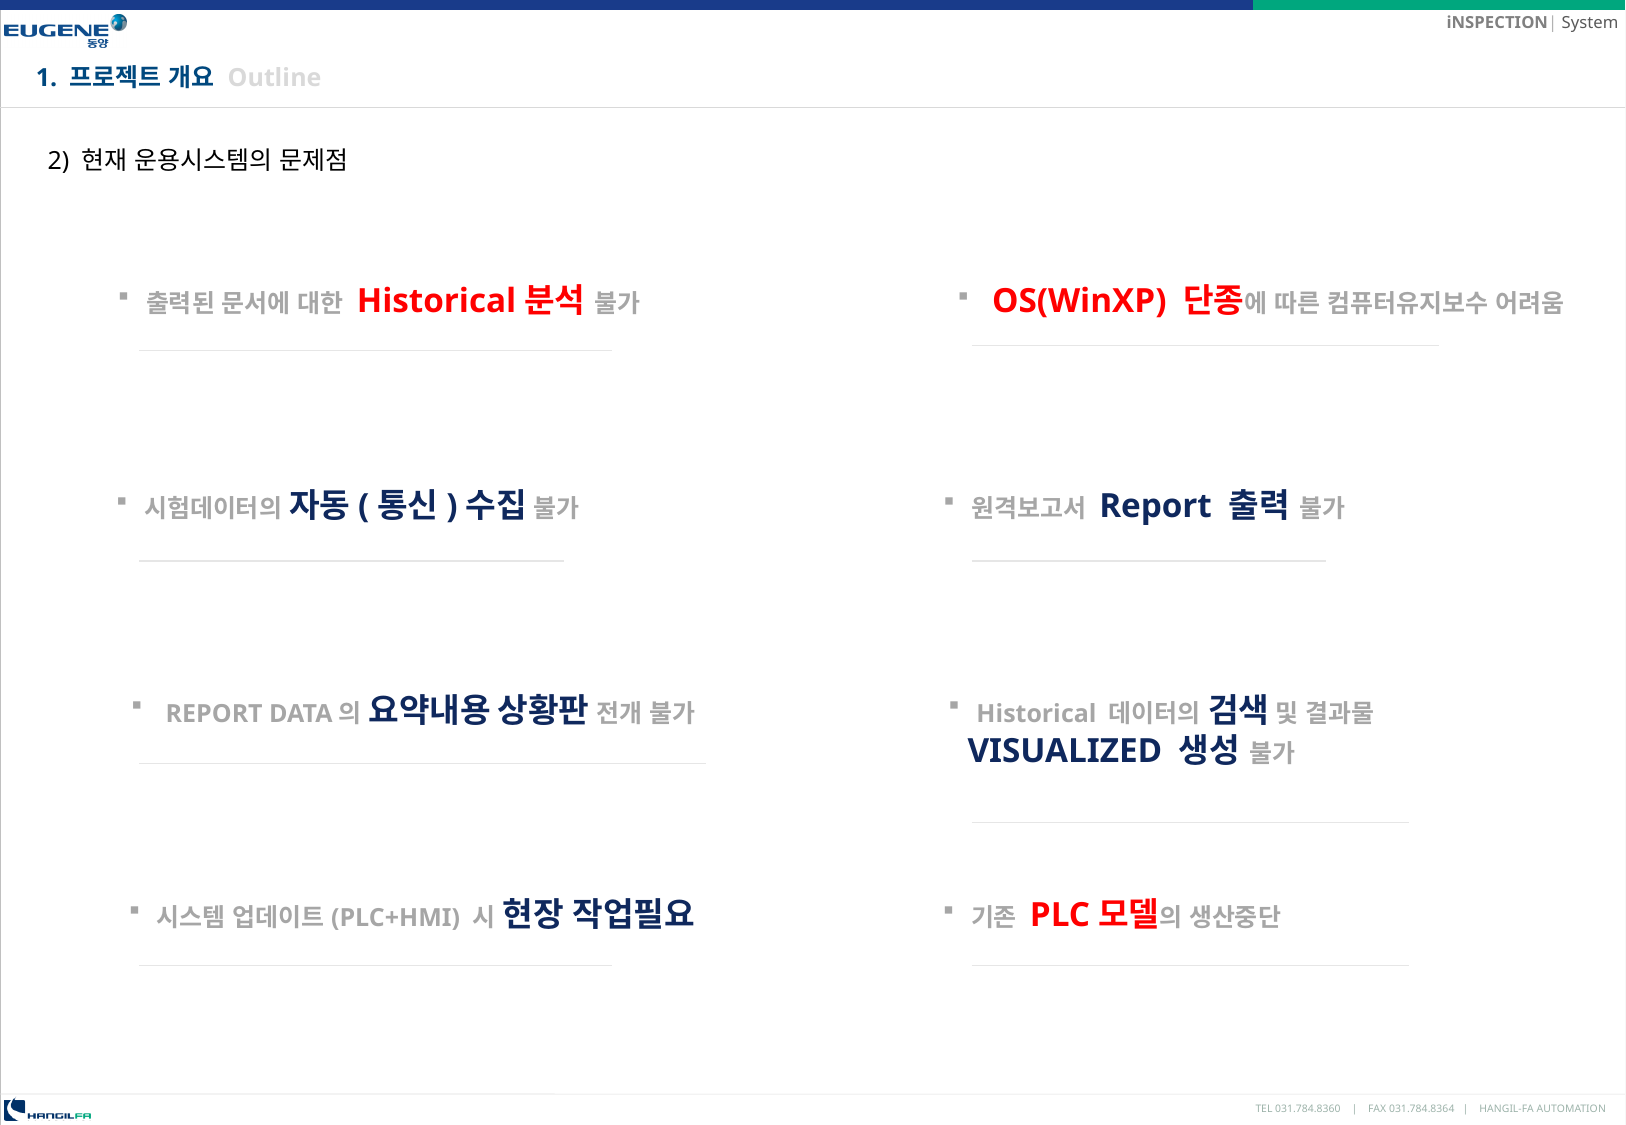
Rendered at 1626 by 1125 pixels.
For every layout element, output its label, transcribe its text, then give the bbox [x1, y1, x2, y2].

text_box 시스템 업데이트(PLC+HMI) 시 현장 작업필요 [114, 886, 710, 941]
picture [4, 14, 127, 48]
picture [0, 0, 1625, 10]
text_box REPORT DATA의 요약내용 상황판 전개 불가 [116, 681, 711, 737]
text_box OS(WinXP) 단종에 따른 컴퓨터유지보수 어려움 [942, 272, 1580, 327]
text_box 2) 현재 운용시스템의 문제점 [32, 136, 600, 182]
text_box 시험데이터의 자동(통신)수집 불가 [101, 476, 595, 532]
picture [4, 1096, 91, 1121]
text_box Historical 데이터의 검색 및 결과물 VISUALIZED 생성 불가 [933, 681, 1397, 777]
text_box 출력된 문서에 대한 Historical분석 불가 [103, 272, 656, 327]
text_box 1. 프로젝트 개요 Outline [21, 54, 539, 100]
text_box 원격보고서 Report 출력 불가 [928, 476, 1361, 532]
text_box 기존 PLC모델의 생산중단 [928, 886, 1297, 941]
